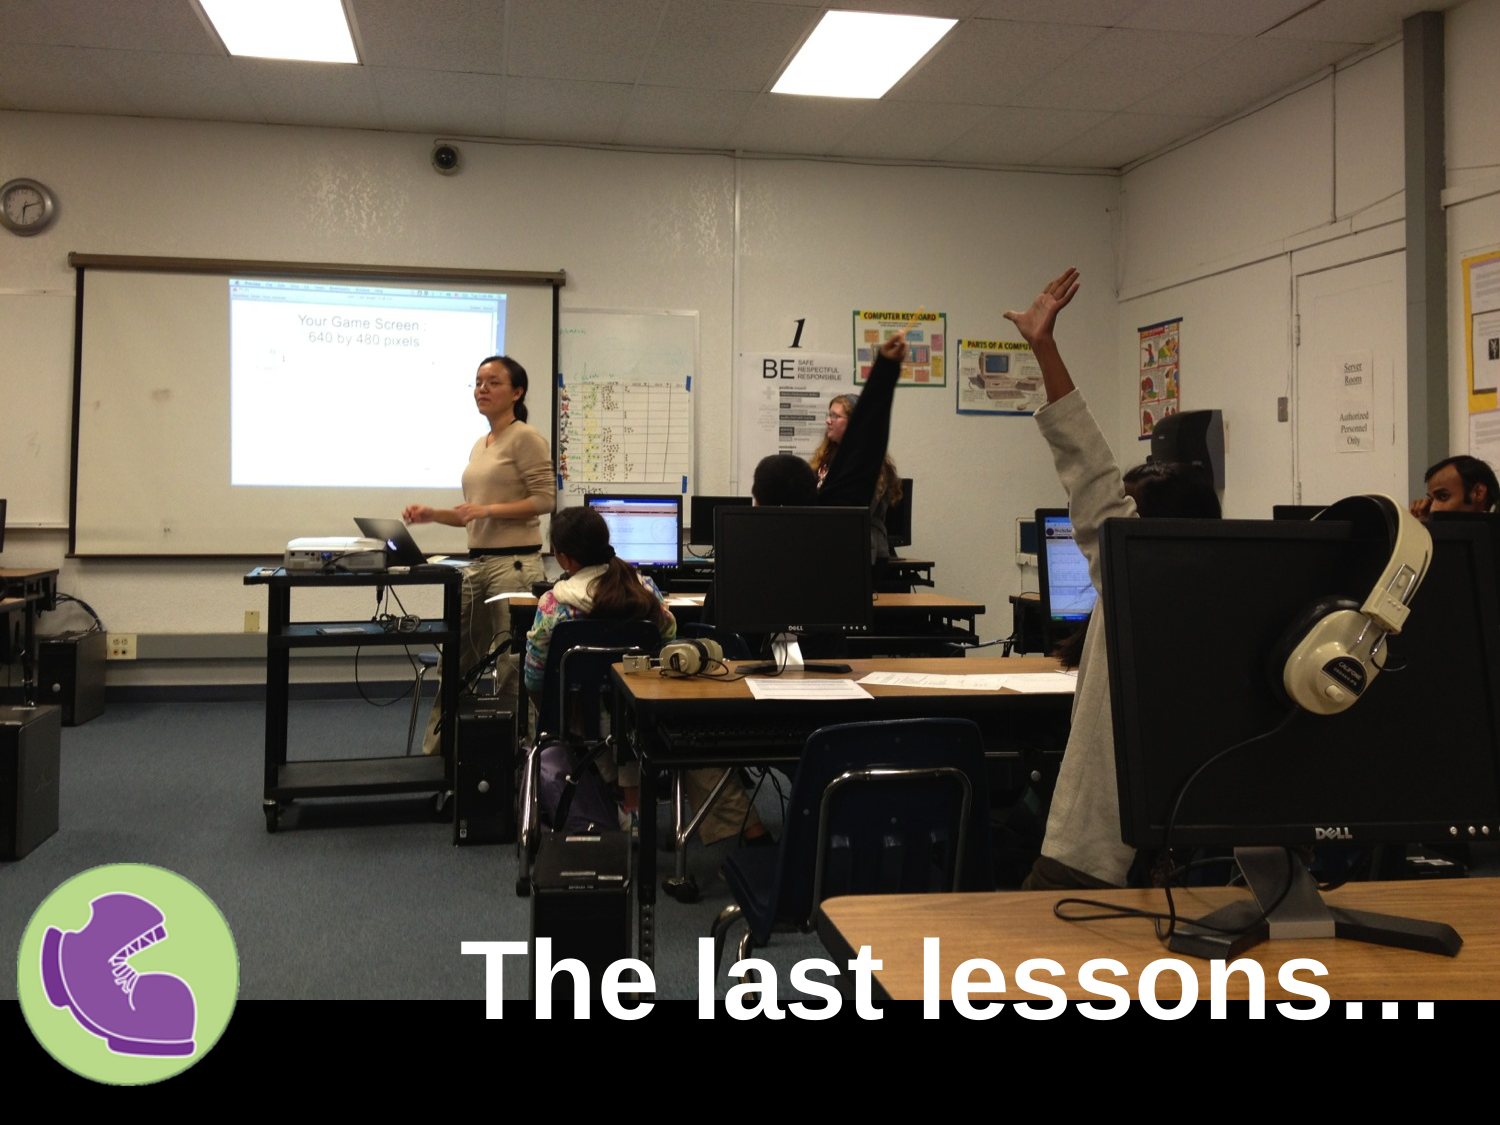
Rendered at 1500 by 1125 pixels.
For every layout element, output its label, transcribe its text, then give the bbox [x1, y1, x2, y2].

title The last lessons… [37, 900, 1463, 1095]
picture [0, 0, 1500, 1091]
